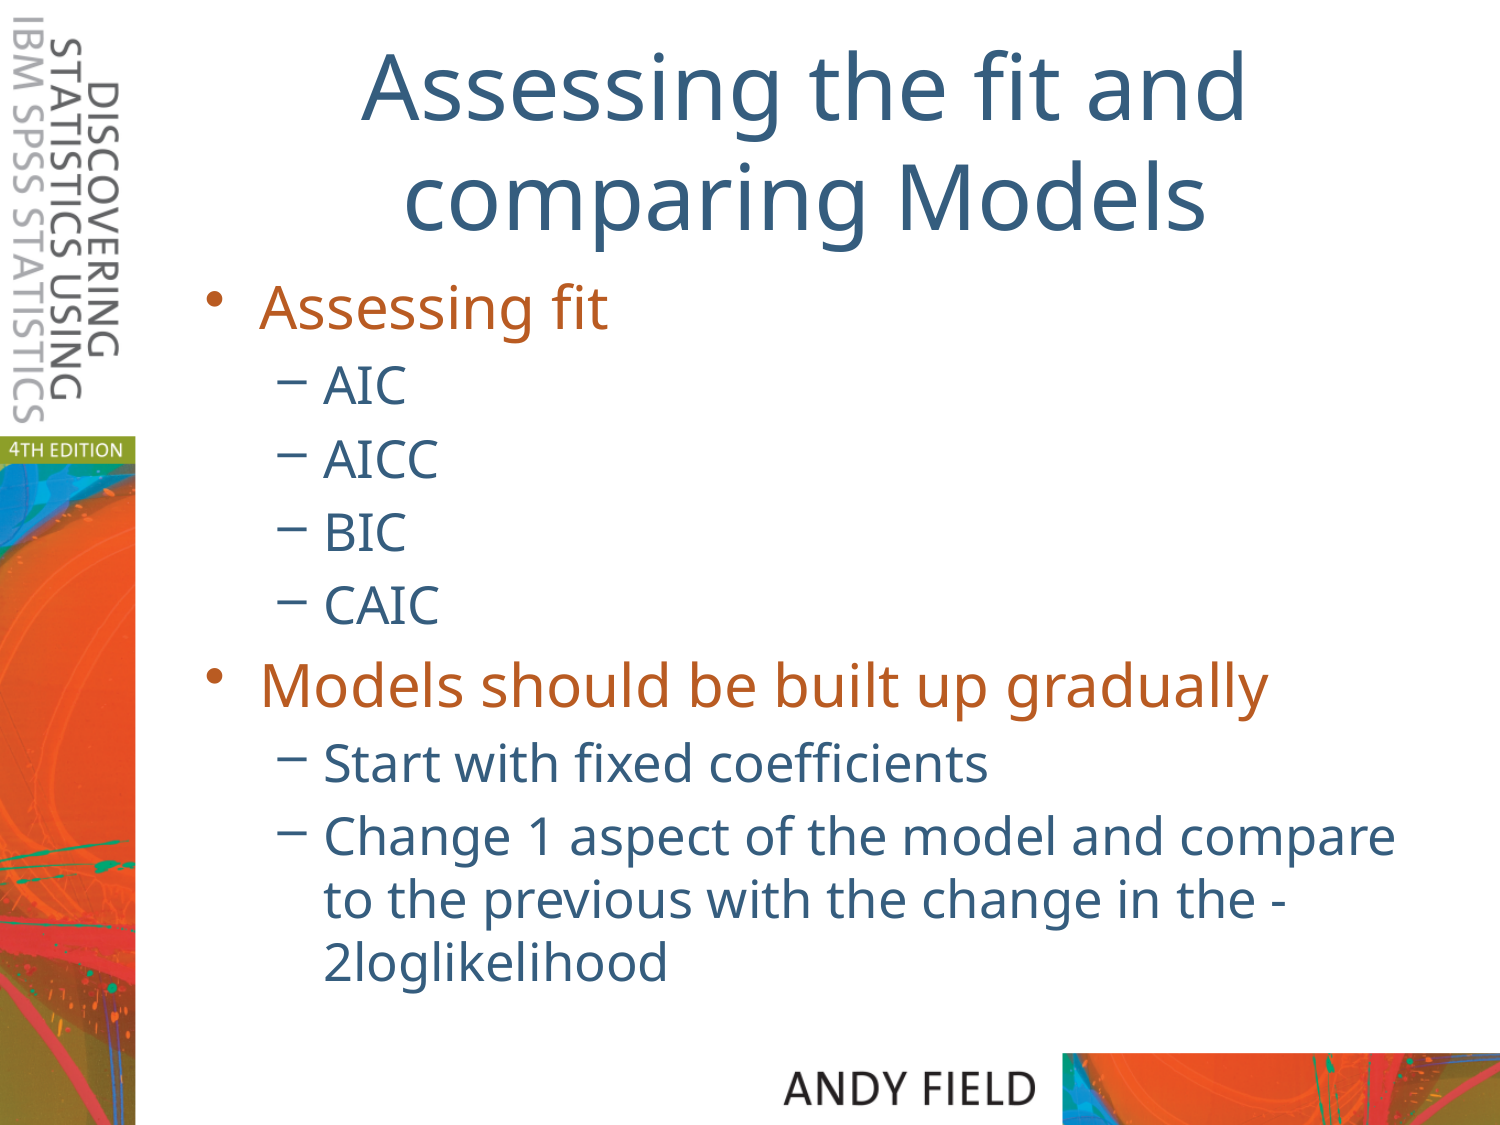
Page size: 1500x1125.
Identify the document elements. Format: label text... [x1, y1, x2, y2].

title Assessing the fit and comparing Models [187, 45, 1425, 233]
list Assessing fit AIC AICC BIC CAIC Models should be built up gradually Start with fixed coefficients Change 1 aspect of the model and compare to the previous with the change in the -2loglikelihood [189, 262, 1425, 1005]
